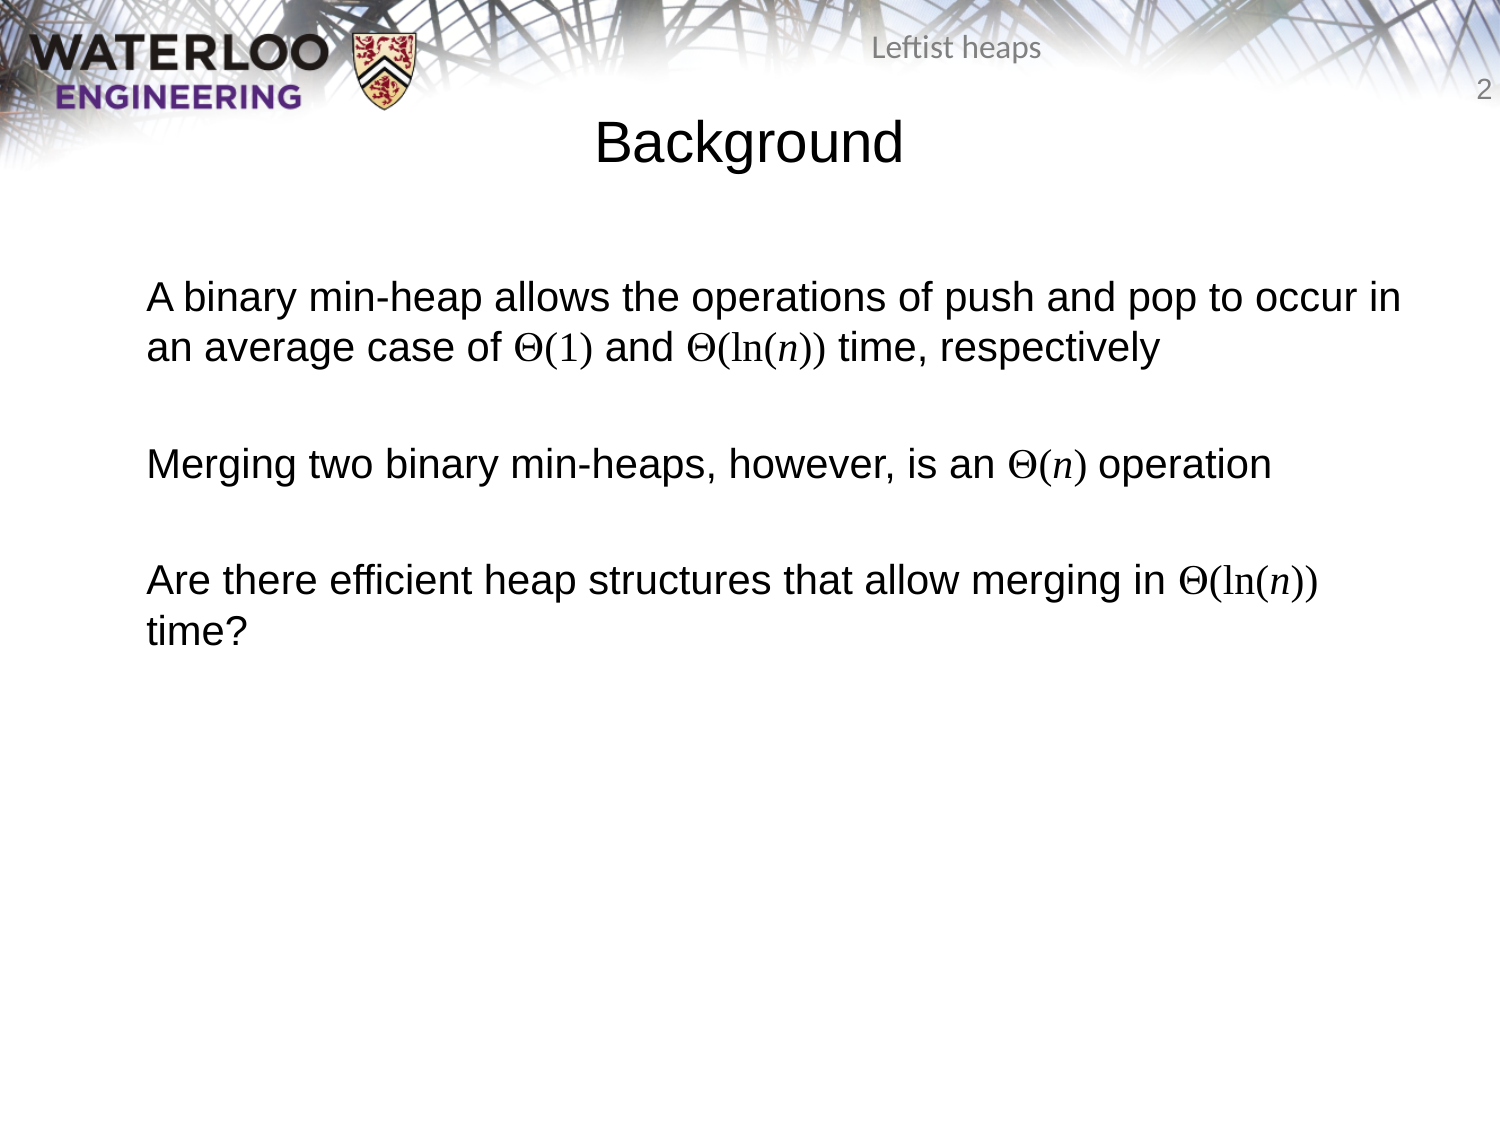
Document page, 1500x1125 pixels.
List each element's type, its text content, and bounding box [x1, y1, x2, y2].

list A binary min-heap allows the operations of push and pop to occur in an average case of Q(1) and Q(ln(n)) time, respectively Merging two binary min-heaps, however, is an Q(n) operation Are there efficient heap structures that allow merging in Q(ln(n)) time? [74, 262, 1426, 1006]
title Background [74, 44, 1426, 233]
picture [0, 0, 1500, 1125]
